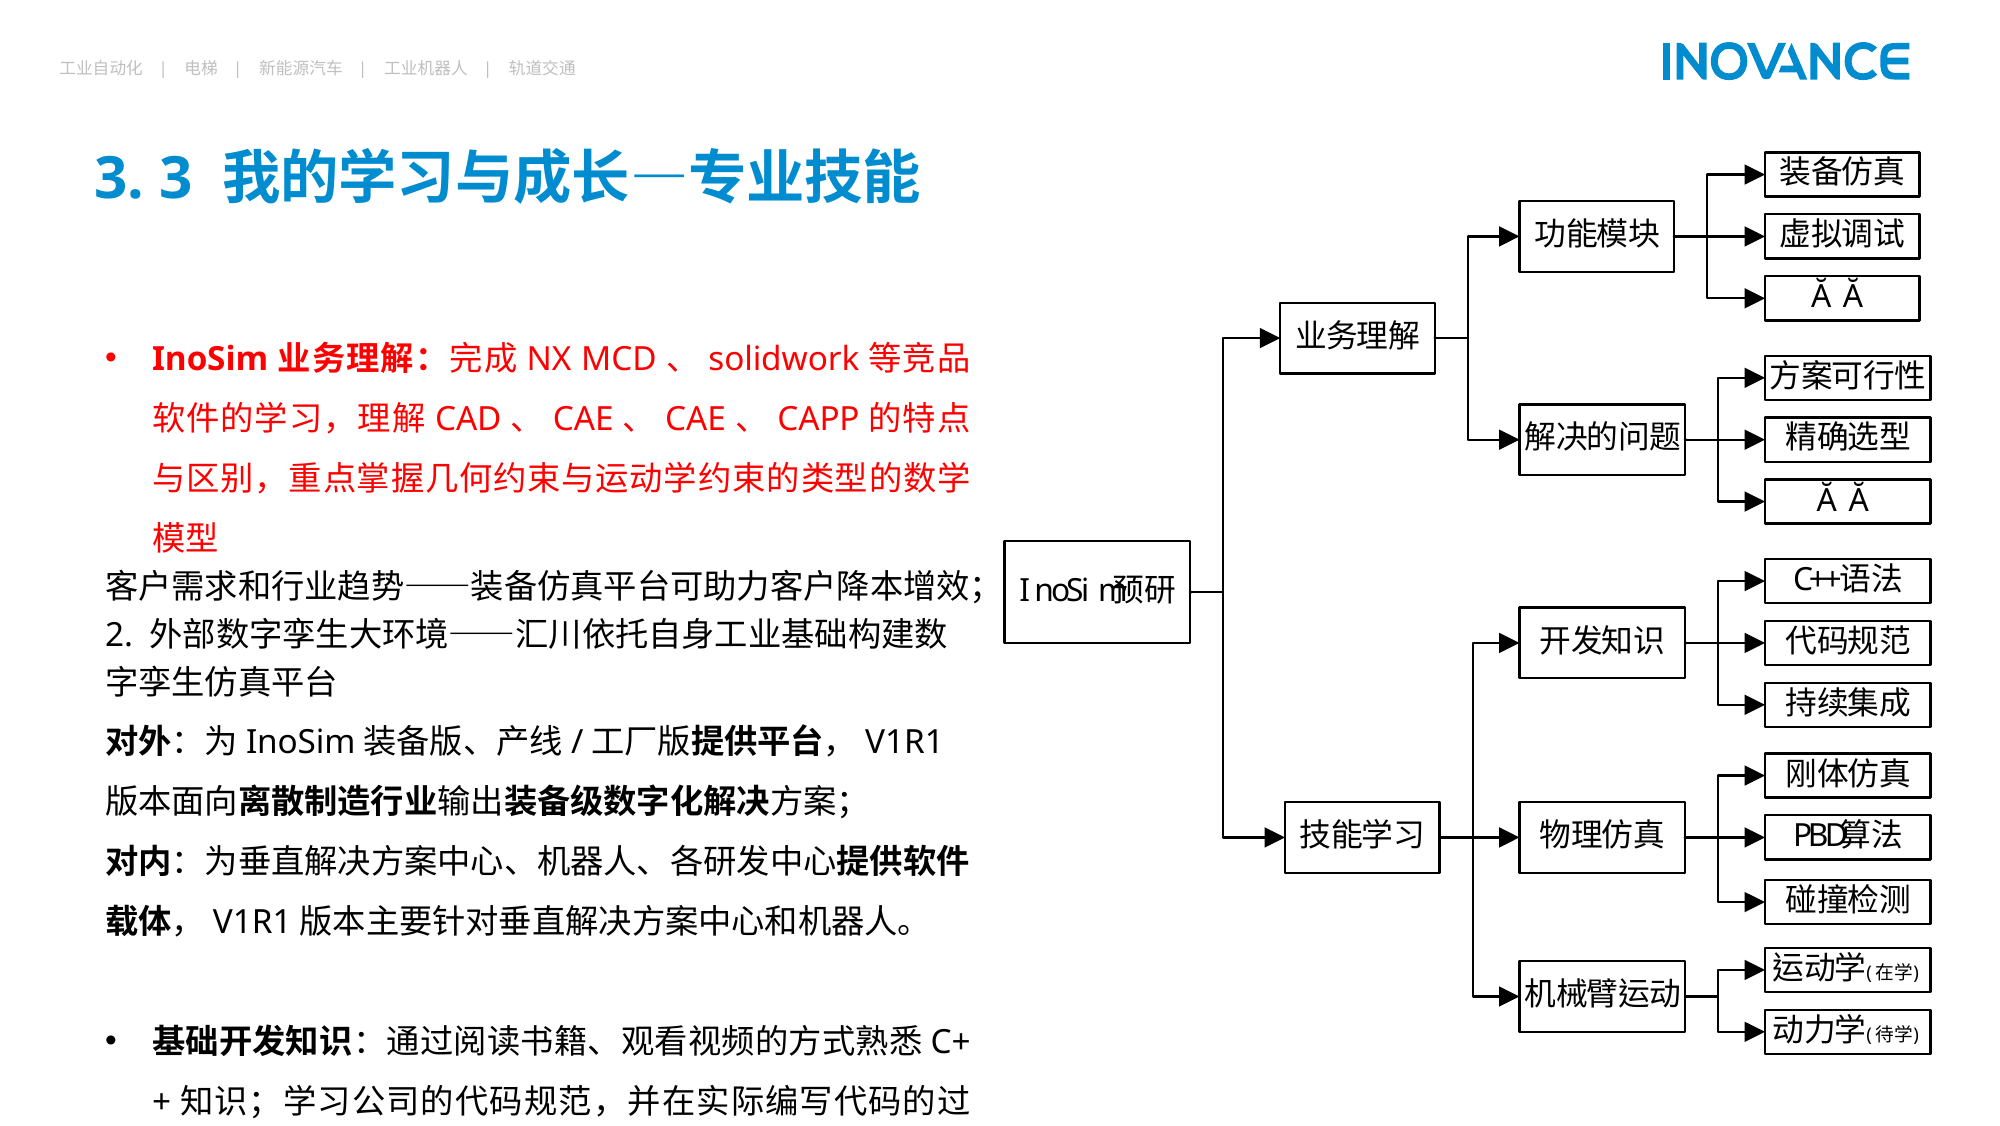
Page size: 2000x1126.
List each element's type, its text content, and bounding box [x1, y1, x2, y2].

title 3. 3 我的学习与成长—专业技能 [89, 121, 956, 229]
text_box InoSim业务理解：完成NX MCD、solidwork等竞品软件的学习，理解CAD、CAE、CAE、CAPP的特点与区别，重点掌握几何约束与运动学约束的类型的数学模型 客户需求和行业趋势——装备仿真平台可助力客户降本增效； 2. 外部数字孪生大环境——汇川依托自身工业基础构建数字孪生仿真平台 对外：为InoSim装备版、产线/工厂版提供平台，V1R1版本面向离散制造行业输出装备级数字化解决方案； 对内：为垂直解决方案中心、机器人、各研发中心提供软件载体，V1R1版本主要针对垂直解决方案中心和机器人。 基础开发知识：通过阅读书籍、观看视频的方式熟悉C++知识；学习公司的代码规范，并在实际编写代码的过程中使用这些规则，使代码更加规范化；初步掌握gitlab、git命令、SVN等持续集成管理工具的使用。 物理仿真：了解了计算机物物仿真中的相关理论知识，并熟悉使用bullet、physx进行简单功能的开发。 机械臂运动：正在学习机械臂运动学和动力学相关的理论知识，加深对机械臂运动仿真的理解。 [90, 310, 986, 1126]
picture [999, 145, 1943, 1063]
